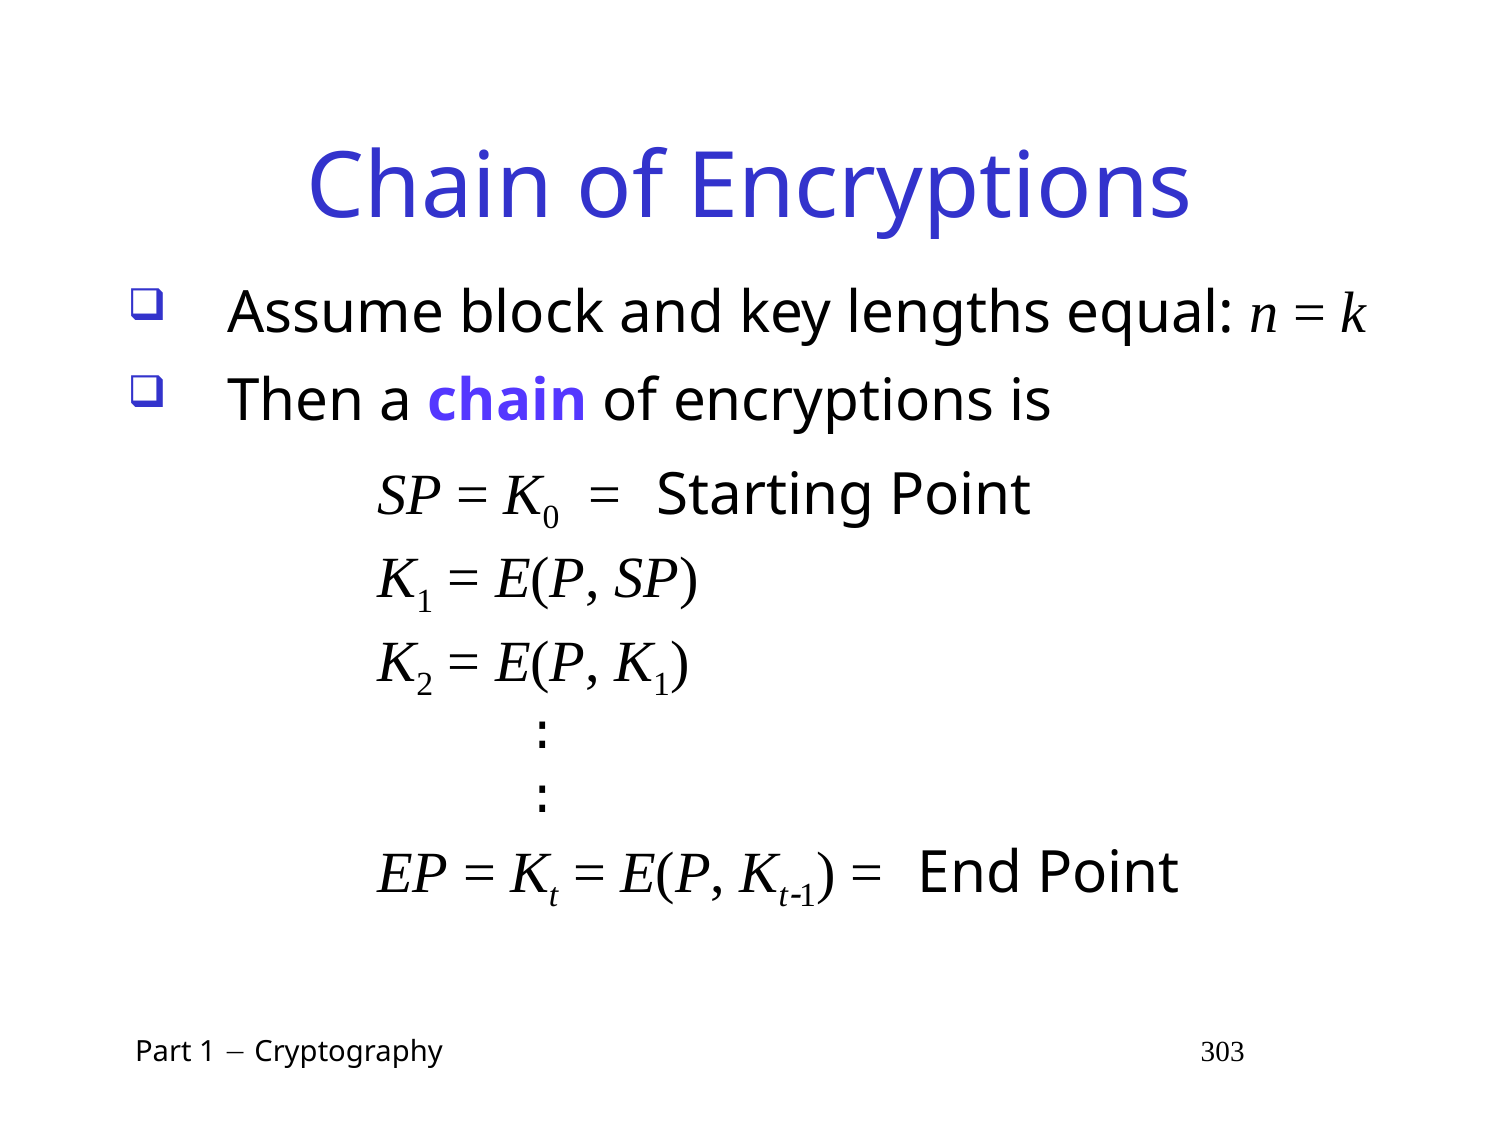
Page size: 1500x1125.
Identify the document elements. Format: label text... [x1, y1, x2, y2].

title Chain of Encryptions [112, 87, 1388, 274]
footer Part 1  Cryptography 303 [112, 1024, 1401, 1101]
list Assume block and key lengths equal: n = k Then a chain of encryptions is SP = K0 = Starting Point K1 = E(P, SP) K2 = E(P, K1) : : EP = Kt = E(P, Kt1) = End Point [112, 274, 1438, 963]
